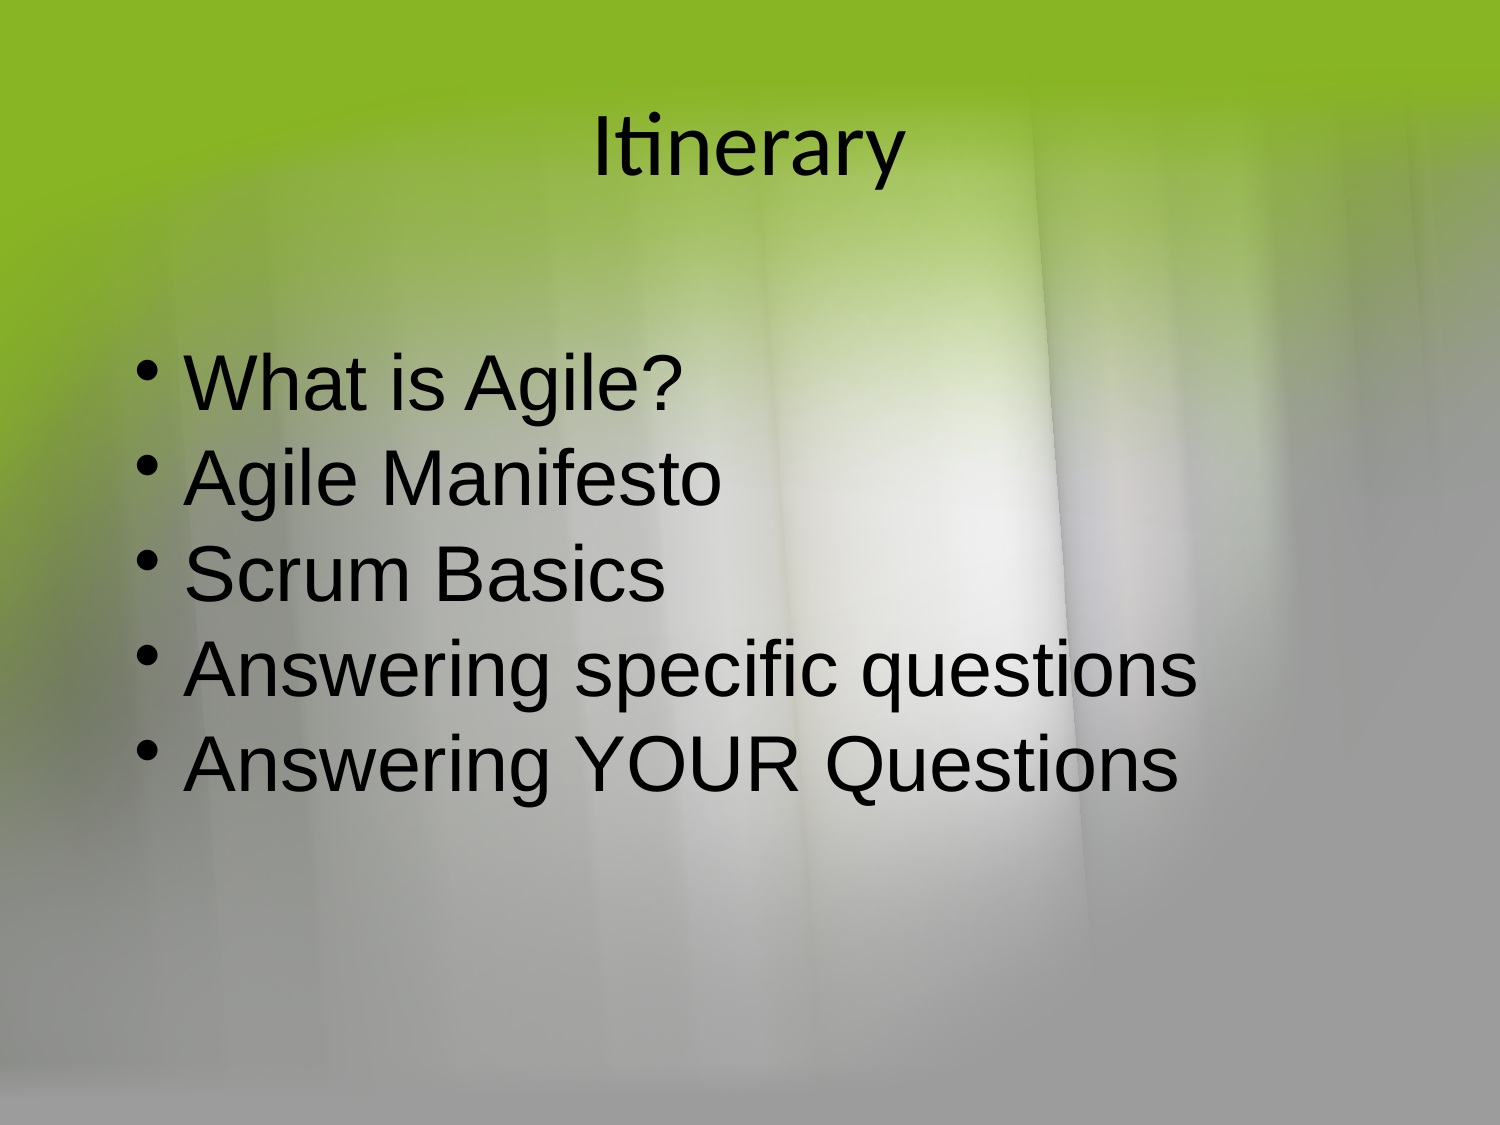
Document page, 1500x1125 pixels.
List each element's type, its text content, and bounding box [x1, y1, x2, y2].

picture [0, 0, 1500, 1125]
title Itinerary [74, 14, 1426, 263]
text_box What is Agile? Agile Manifesto Scrum Basics Answering specific questions Answering YOUR Questions [127, 324, 1209, 815]
